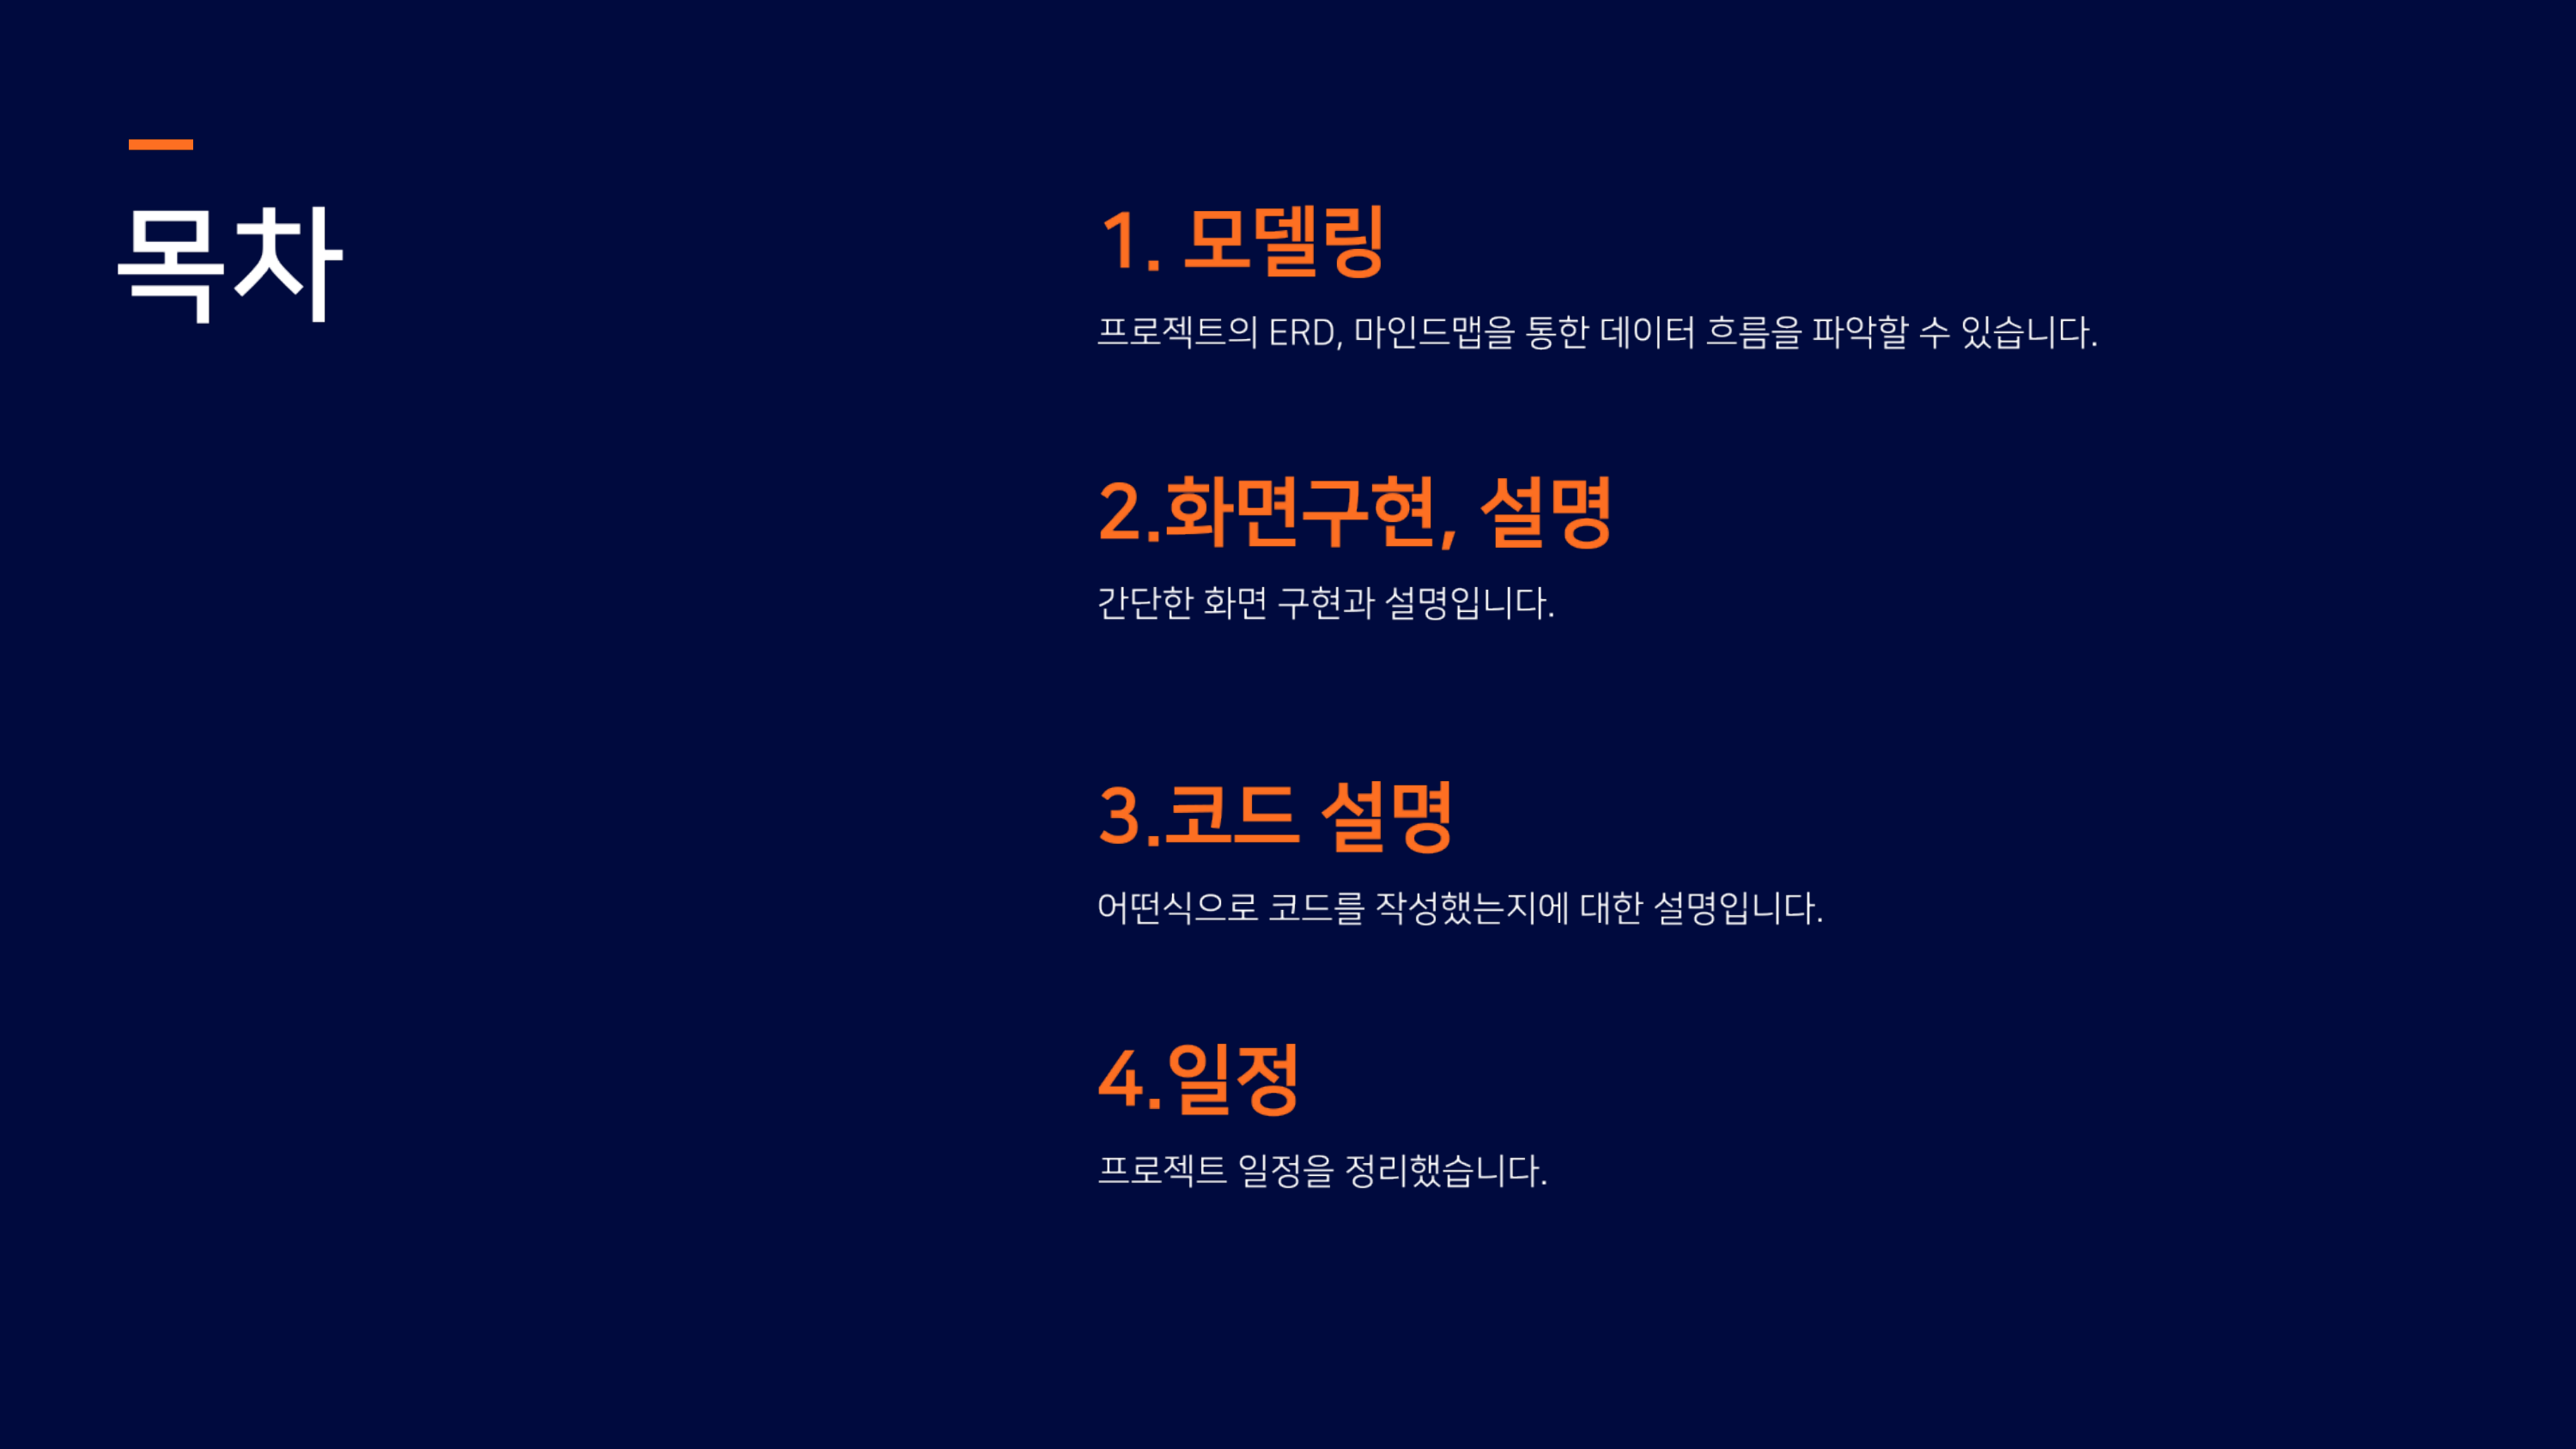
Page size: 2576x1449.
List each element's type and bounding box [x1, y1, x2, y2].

picture [95, 159, 402, 387]
text_box [129, 123, 193, 166]
text_box [1097, 173, 2430, 1292]
picture [1086, 161, 2137, 1307]
